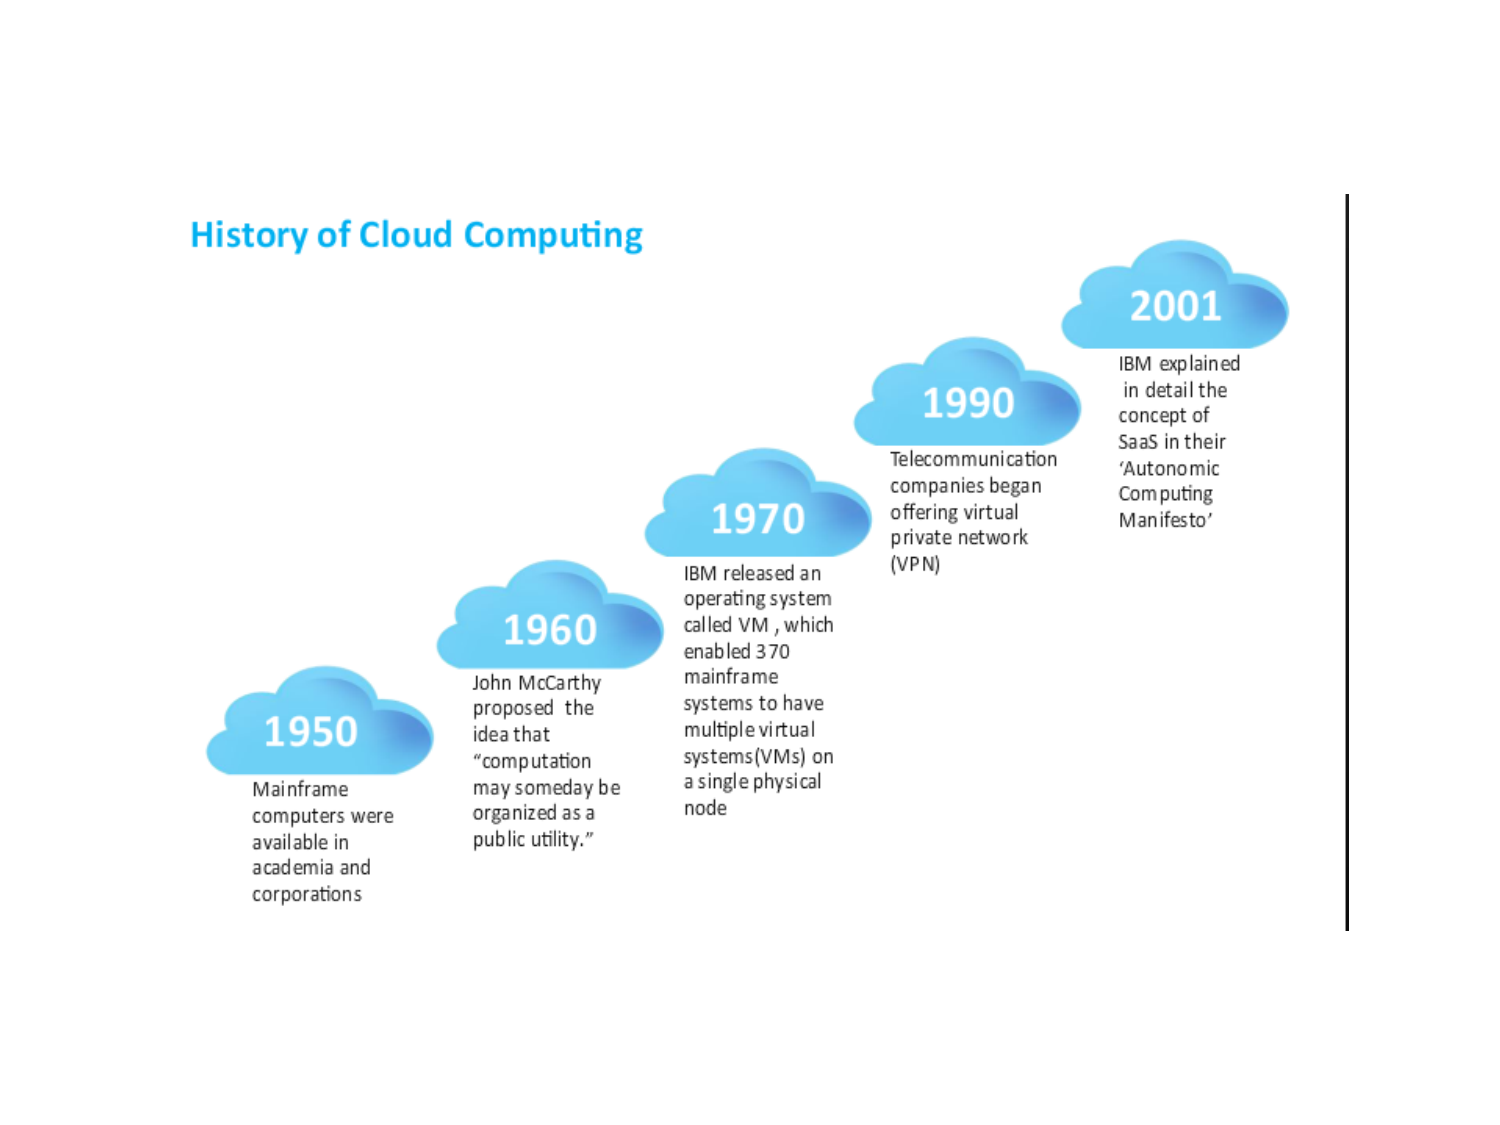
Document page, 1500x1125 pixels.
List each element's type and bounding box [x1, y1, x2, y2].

picture [151, 194, 1349, 931]
